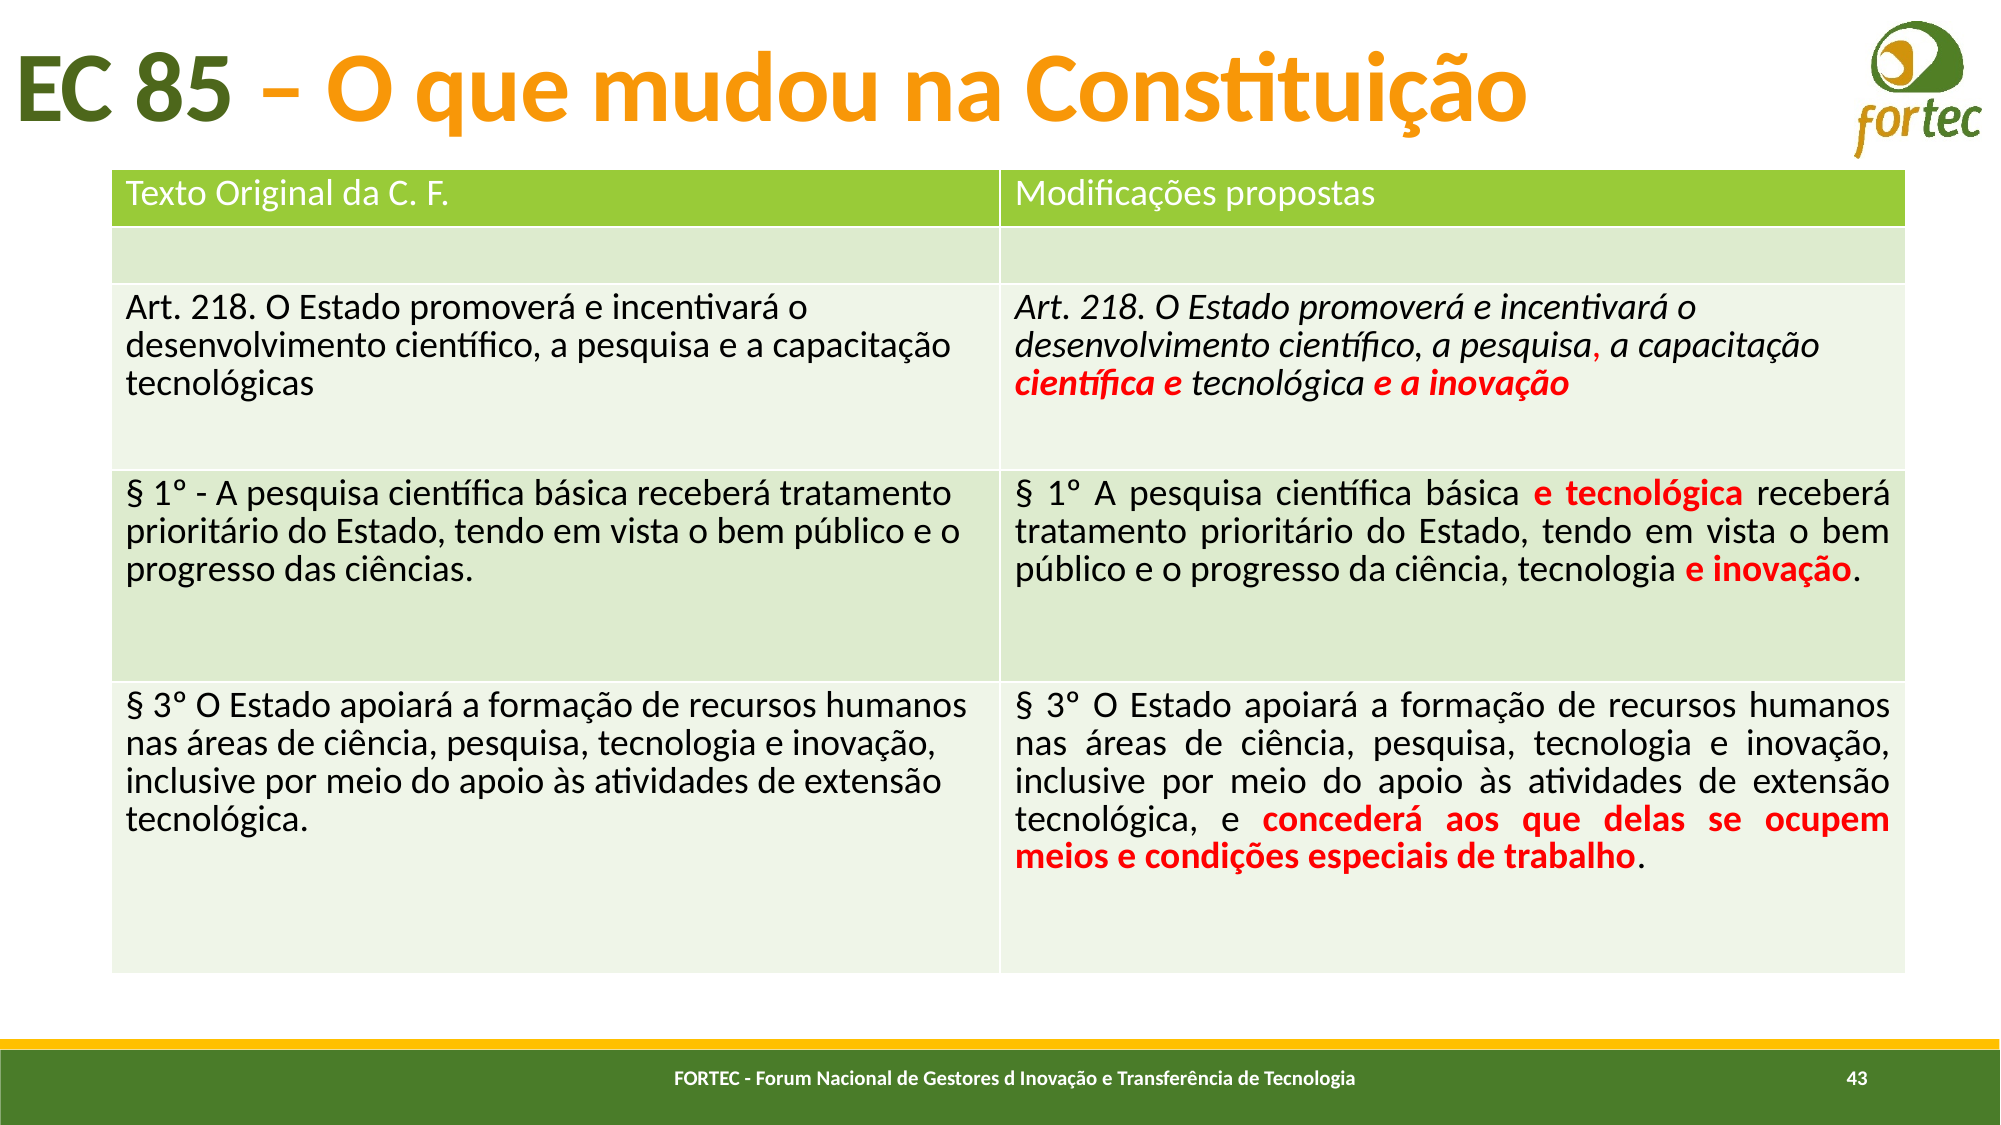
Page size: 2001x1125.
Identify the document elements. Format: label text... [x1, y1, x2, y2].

slide_number 43 [1748, 1057, 1966, 1118]
picture [1854, 21, 1982, 159]
table_cell § 1º A pesquisa científica básica e tecnológica receberá tratamento prioritário do Estado, tendo em vista o bem público e o progresso da ciência, tecnologia e inovação. [1001, 471, 1905, 681]
title EC 85 – O que mudou na Constituição [0, 0, 1910, 149]
table_cell Art. 218. O Estado promoverá e incentivará o desenvolvimento científico, a pesquisa e a capacitação tecnológicas [112, 285, 999, 469]
table_cell § 3º O Estado apoiará a formação de recursos humanos nas áreas de ciência, pesquisa, tecnologia e inovação, inclusive por meio do apoio às atividades de extensão tecnológica, e concederá aos que delas se ocupem meios e condições especiais de trabalho. [1001, 683, 1905, 973]
table_header Modificações propostas [1001, 170, 1905, 226]
table_cell [1001, 228, 1905, 283]
table_cell [112, 228, 999, 283]
table_cell Art. 218. O Estado promoverá e incentivará o desenvolvimento científico, a pesquisa, a capacitação científica e tecnológica e a inovação [1001, 285, 1905, 469]
table_header Texto Original da C. F. [112, 170, 999, 226]
table_cell § 1º - A pesquisa científica básica receberá tratamento prioritário do Estado, tendo em vista o bem público e o progresso das ciências. [112, 471, 999, 681]
footer FORTEC - Forum Nacional de Gestores d Inovação e Transferência de Tecnologia [438, 1057, 1593, 1118]
table_cell § 3º O Estado apoiará a formação de recursos humanos nas áreas de ciência, pesquisa, tecnologia e inovação, inclusive por meio do apoio às atividades de extensão tecnológica. [112, 683, 999, 973]
